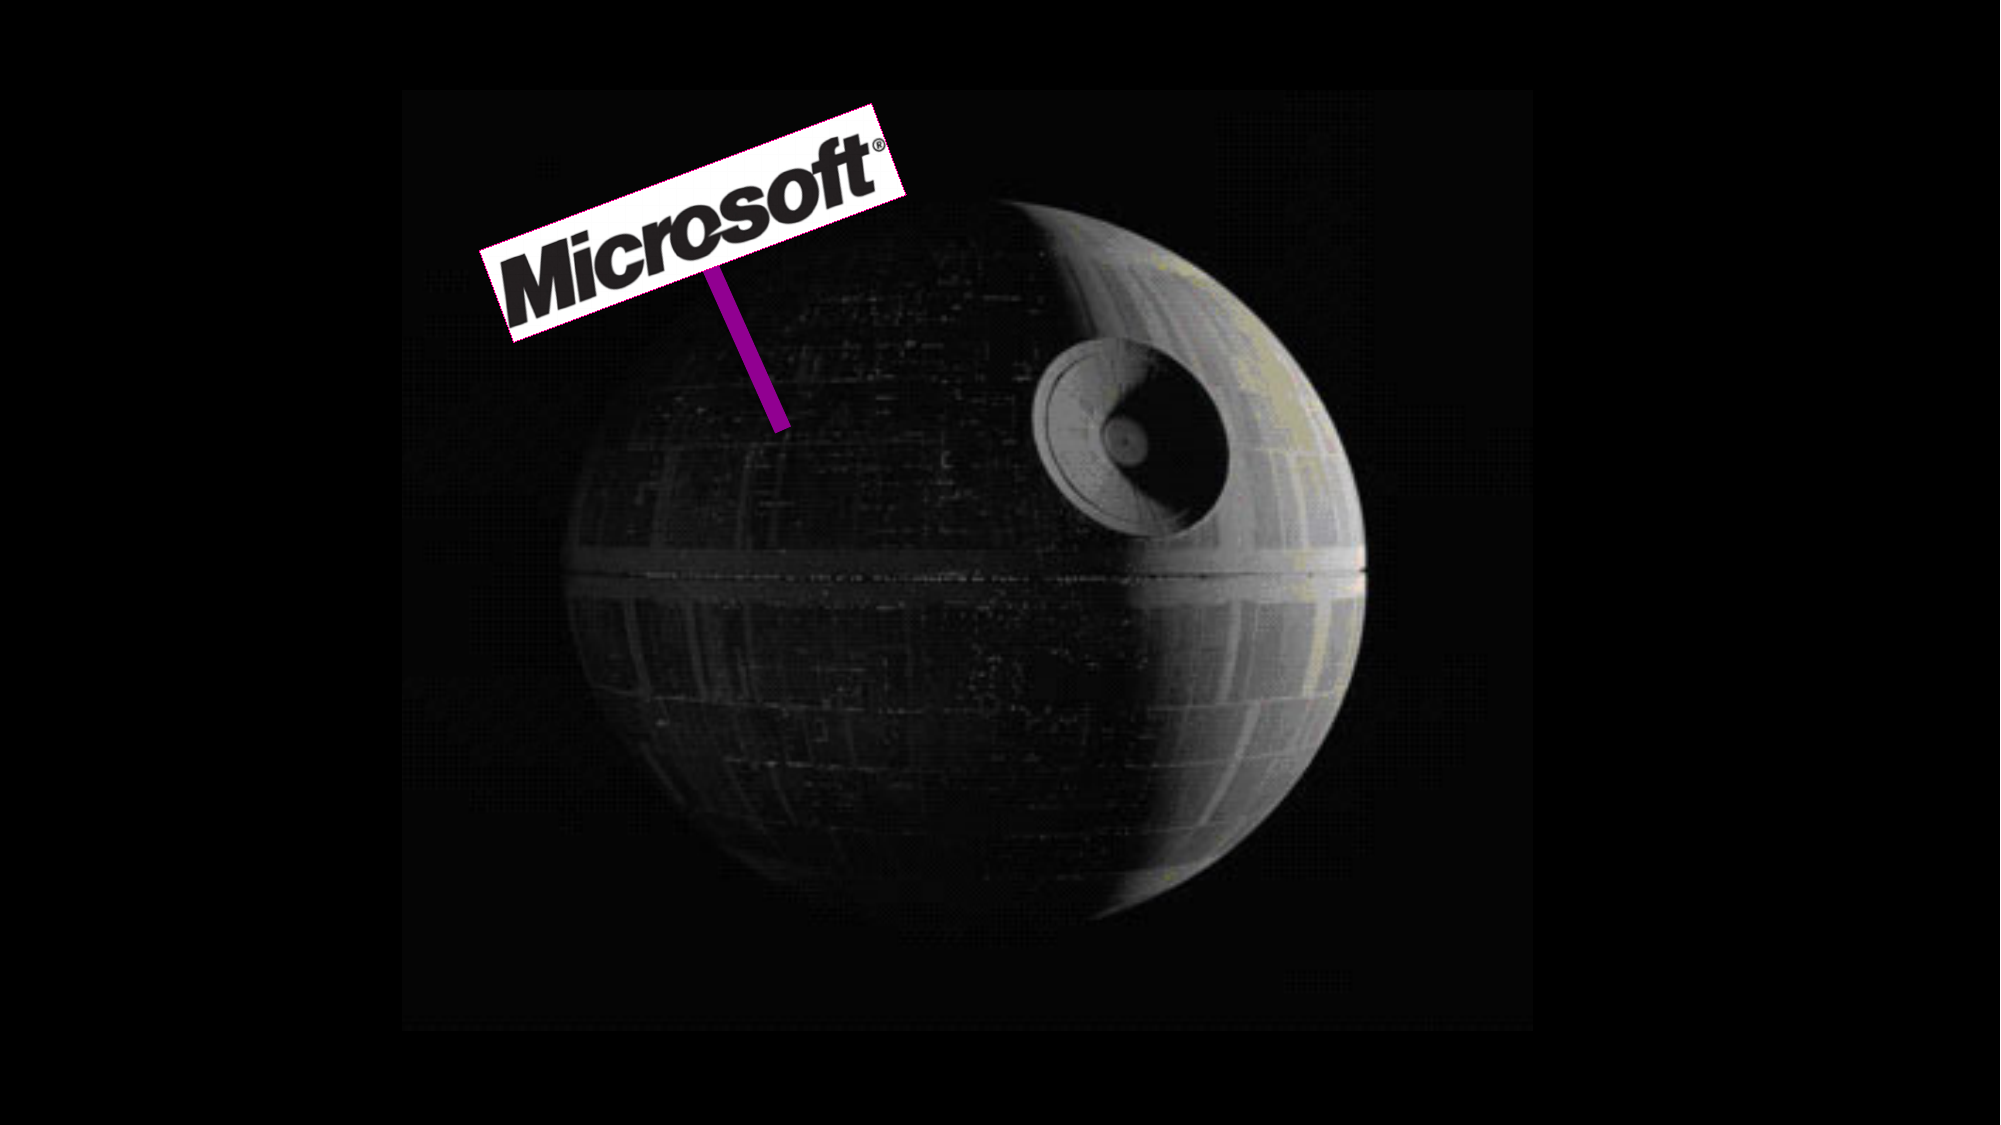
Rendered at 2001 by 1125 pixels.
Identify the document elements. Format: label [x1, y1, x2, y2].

picture [401, 89, 1533, 1032]
